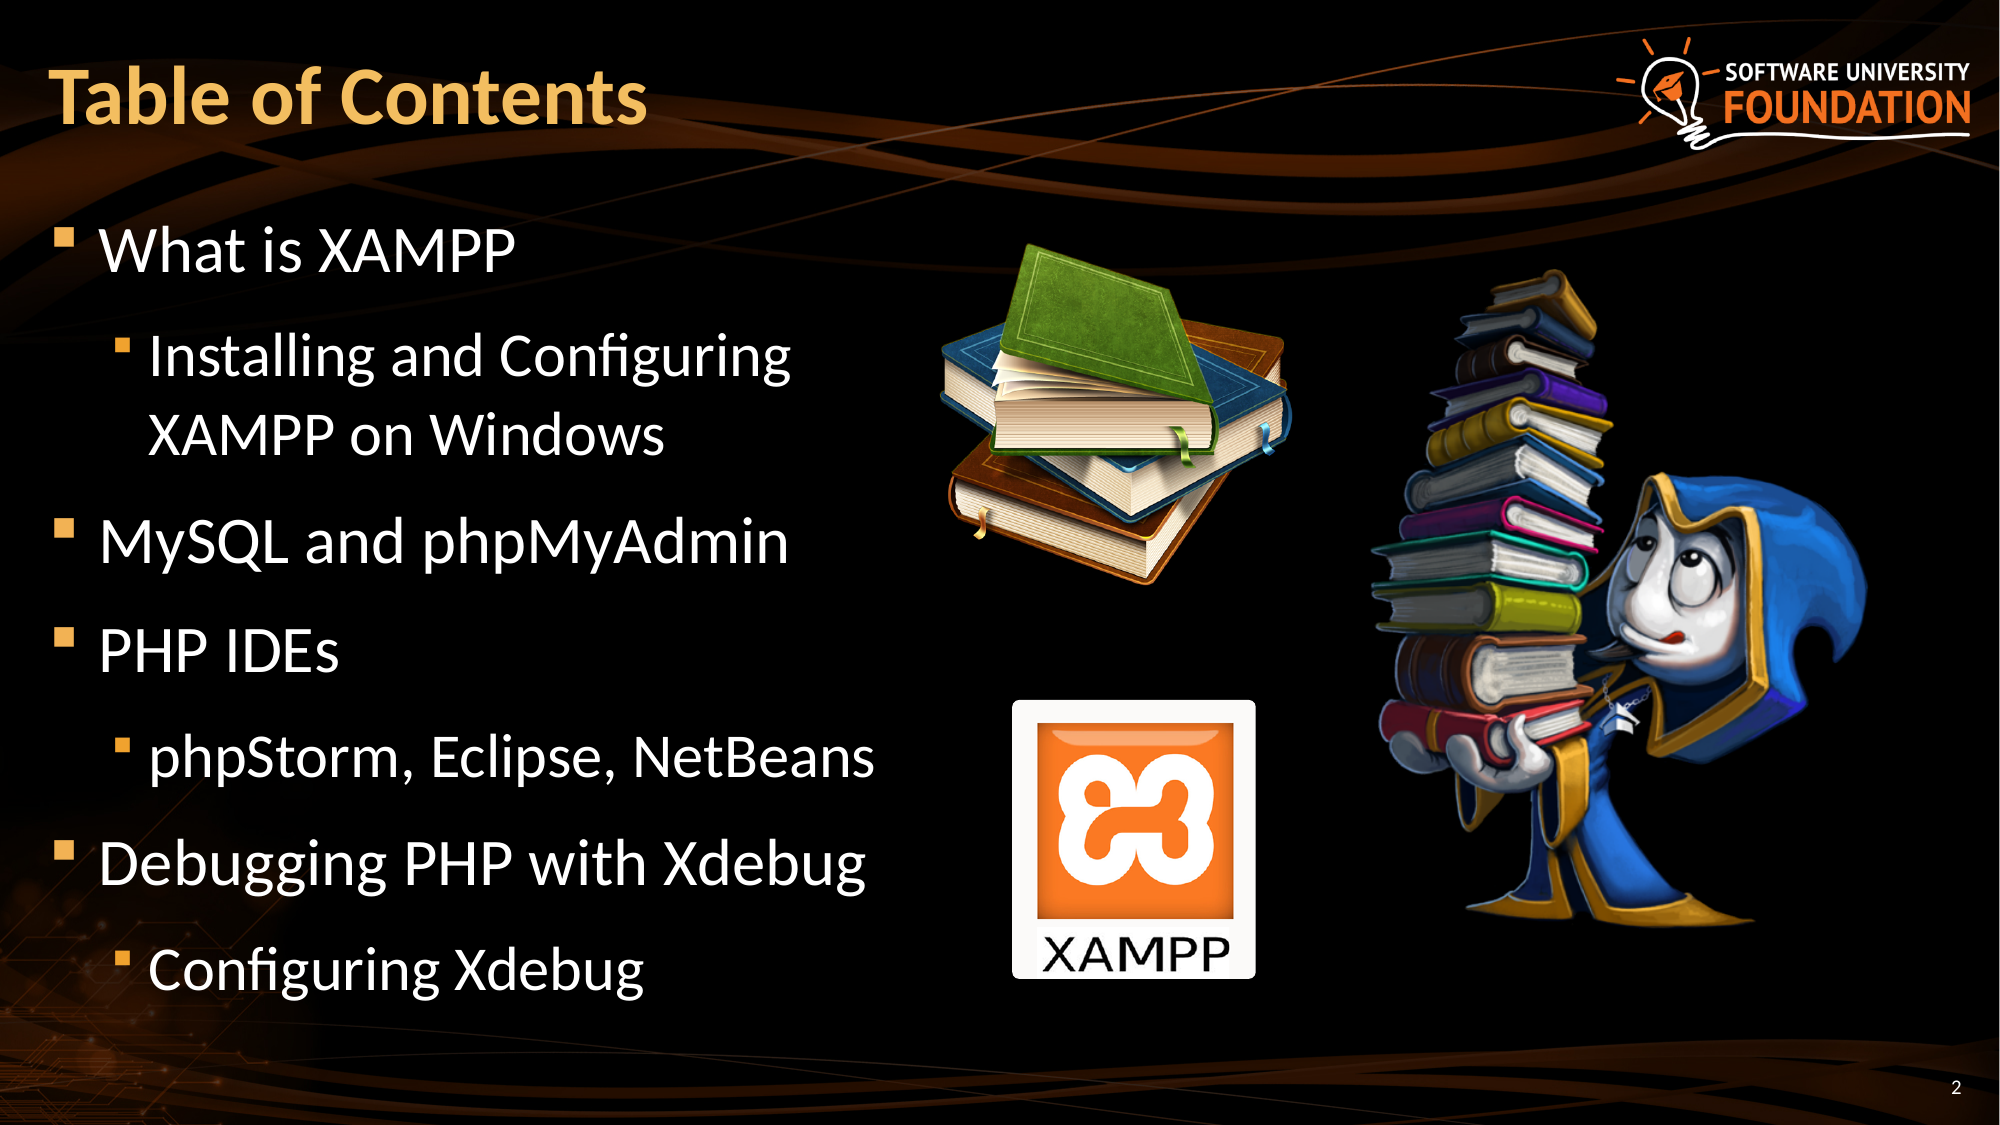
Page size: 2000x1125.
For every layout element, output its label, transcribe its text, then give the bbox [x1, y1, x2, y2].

list What is XAMPP Installing and Configuring XAMPP on Windows MySQL and phpMyAdmin PHP IDEs phpStorm, Eclipse, NetBeans Debugging PHP with Xdebug Configuring Xdebug [31, 195, 1968, 1103]
slide_number 2 [1897, 1070, 1968, 1103]
picture [0, 0, 2000, 1125]
title Table of Contents [30, 6, 1602, 189]
